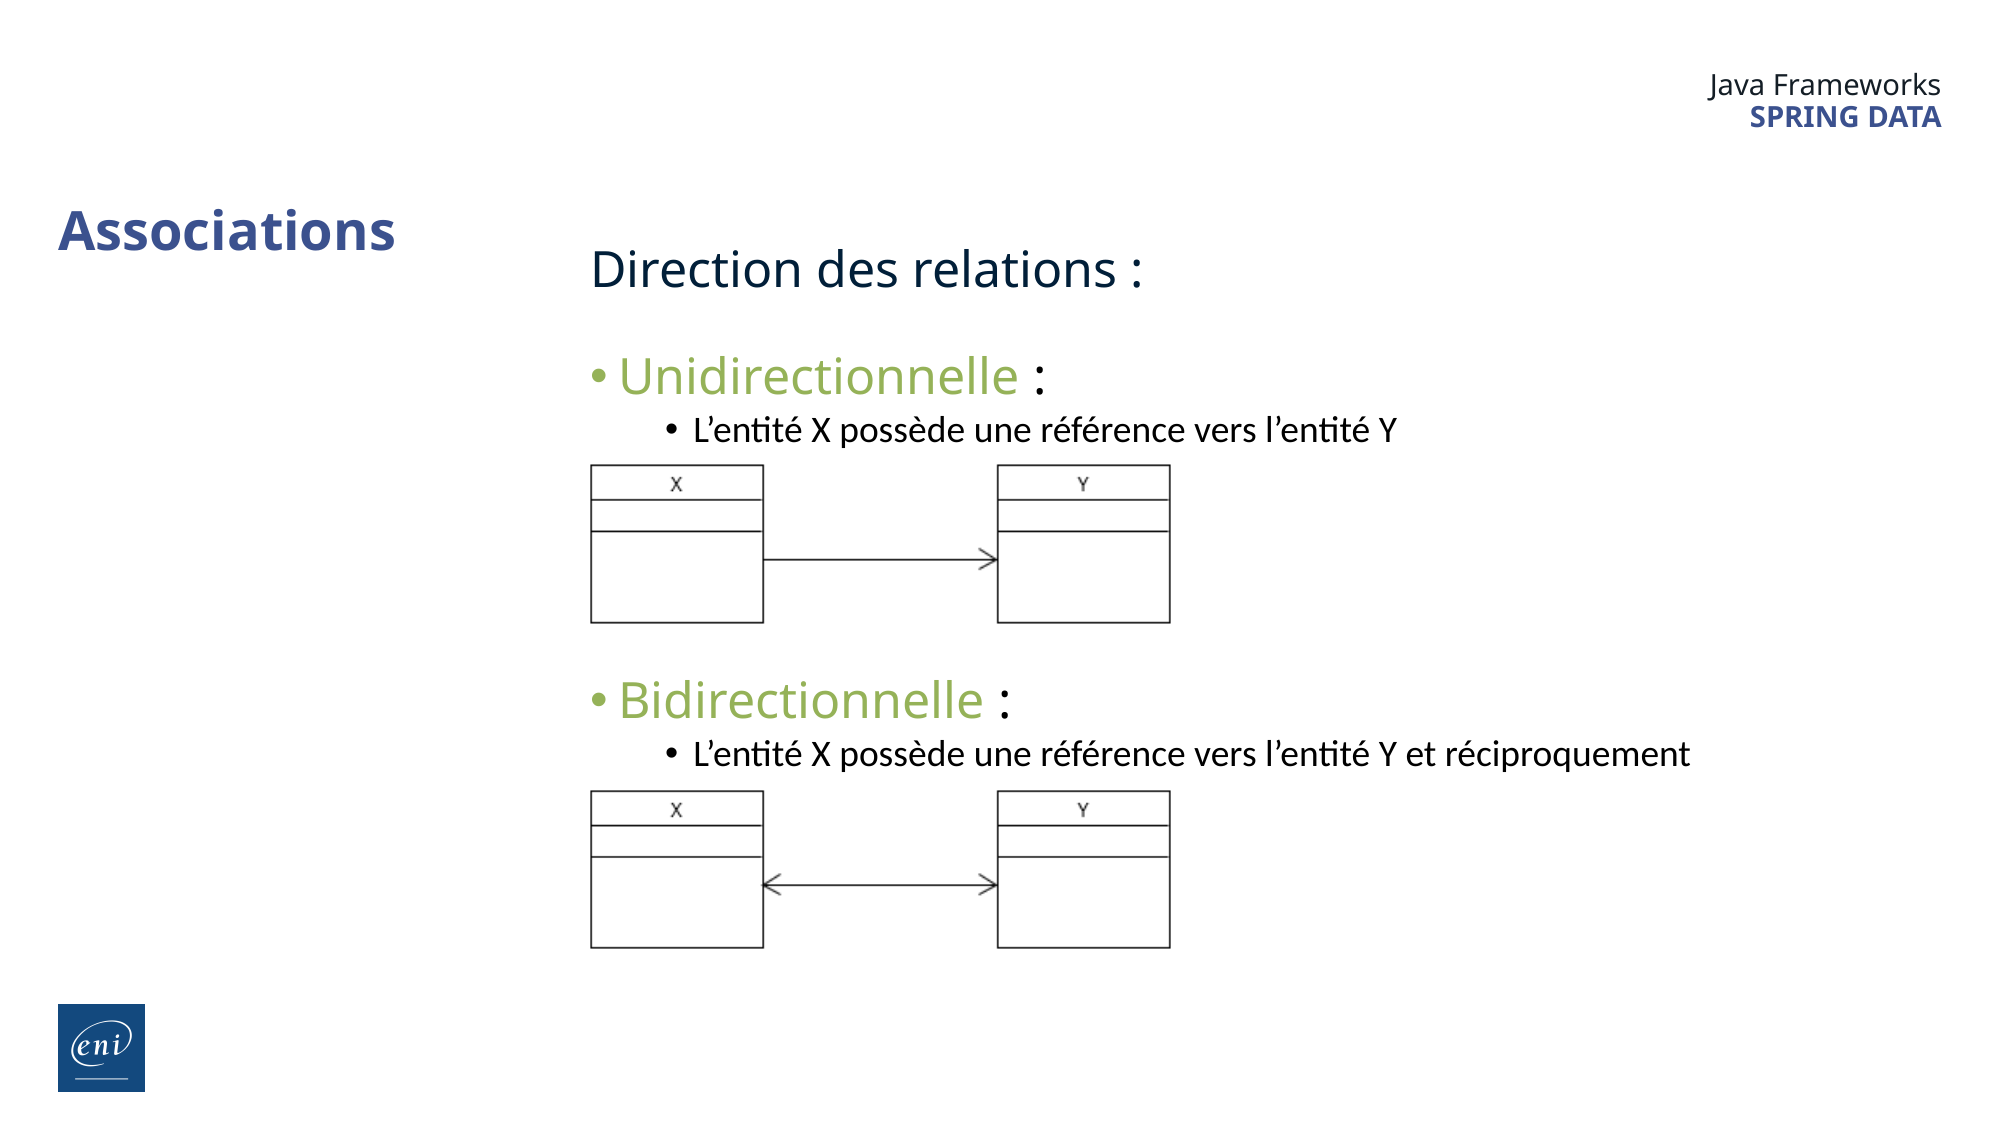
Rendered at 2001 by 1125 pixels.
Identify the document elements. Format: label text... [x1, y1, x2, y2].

text_box Java Frameworks Spring data [627, 70, 1942, 160]
text_box Direction des relations : Unidirectionnelle : L’entité X possède une référence vers l’entité Y Bidirectionnelle : L’entité X possède une référence vers l’entité Y et réciproquement [575, 218, 1942, 926]
text_box Associations [58, 203, 526, 929]
picture [58, 1004, 145, 1092]
picture [575, 775, 1185, 963]
picture [575, 449, 1185, 638]
